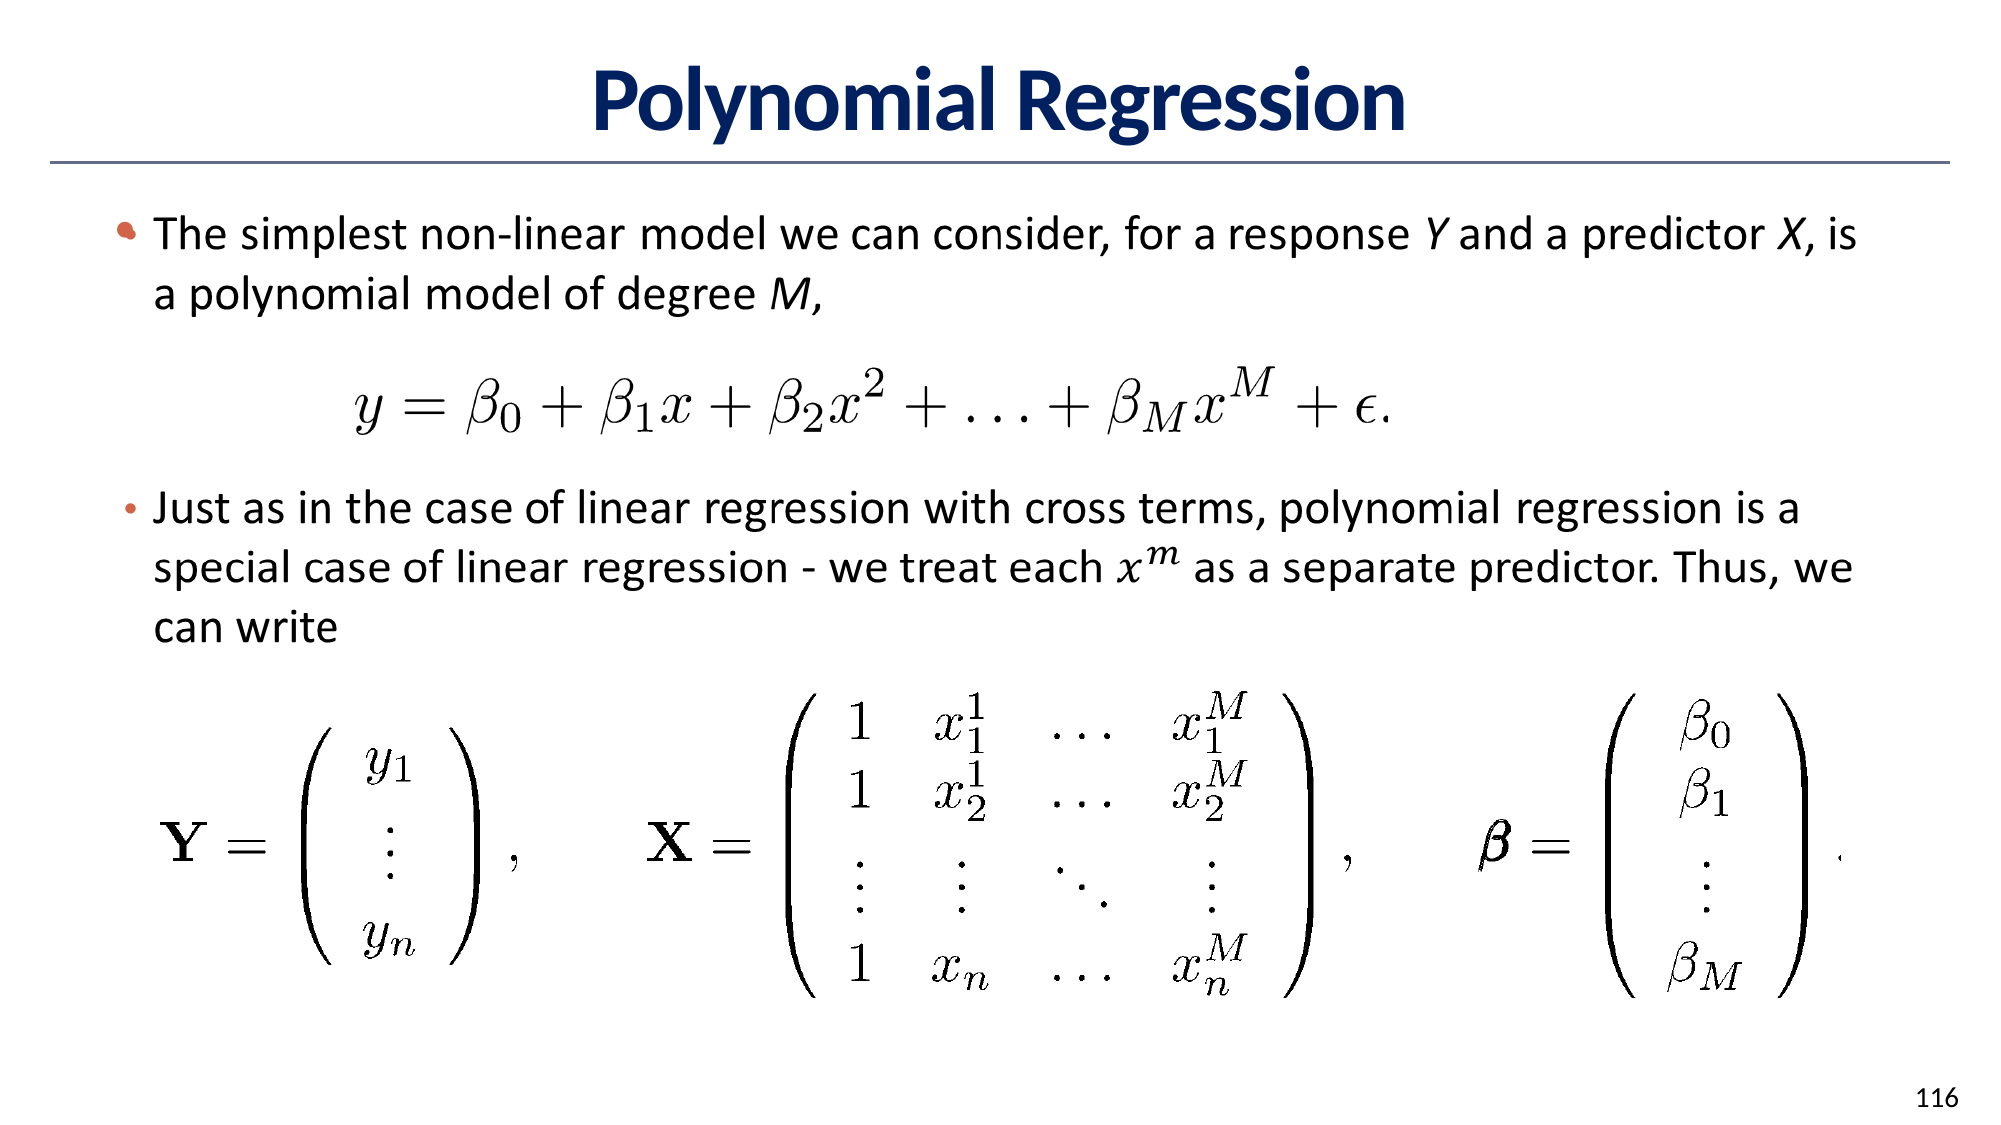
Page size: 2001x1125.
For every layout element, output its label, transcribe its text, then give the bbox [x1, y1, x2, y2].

slide_number 116 [1899, 1071, 2000, 1125]
picture [353, 366, 1388, 435]
list [99, 187, 1900, 1063]
picture [159, 691, 1841, 999]
title Polynomial Regression [99, 24, 1900, 163]
